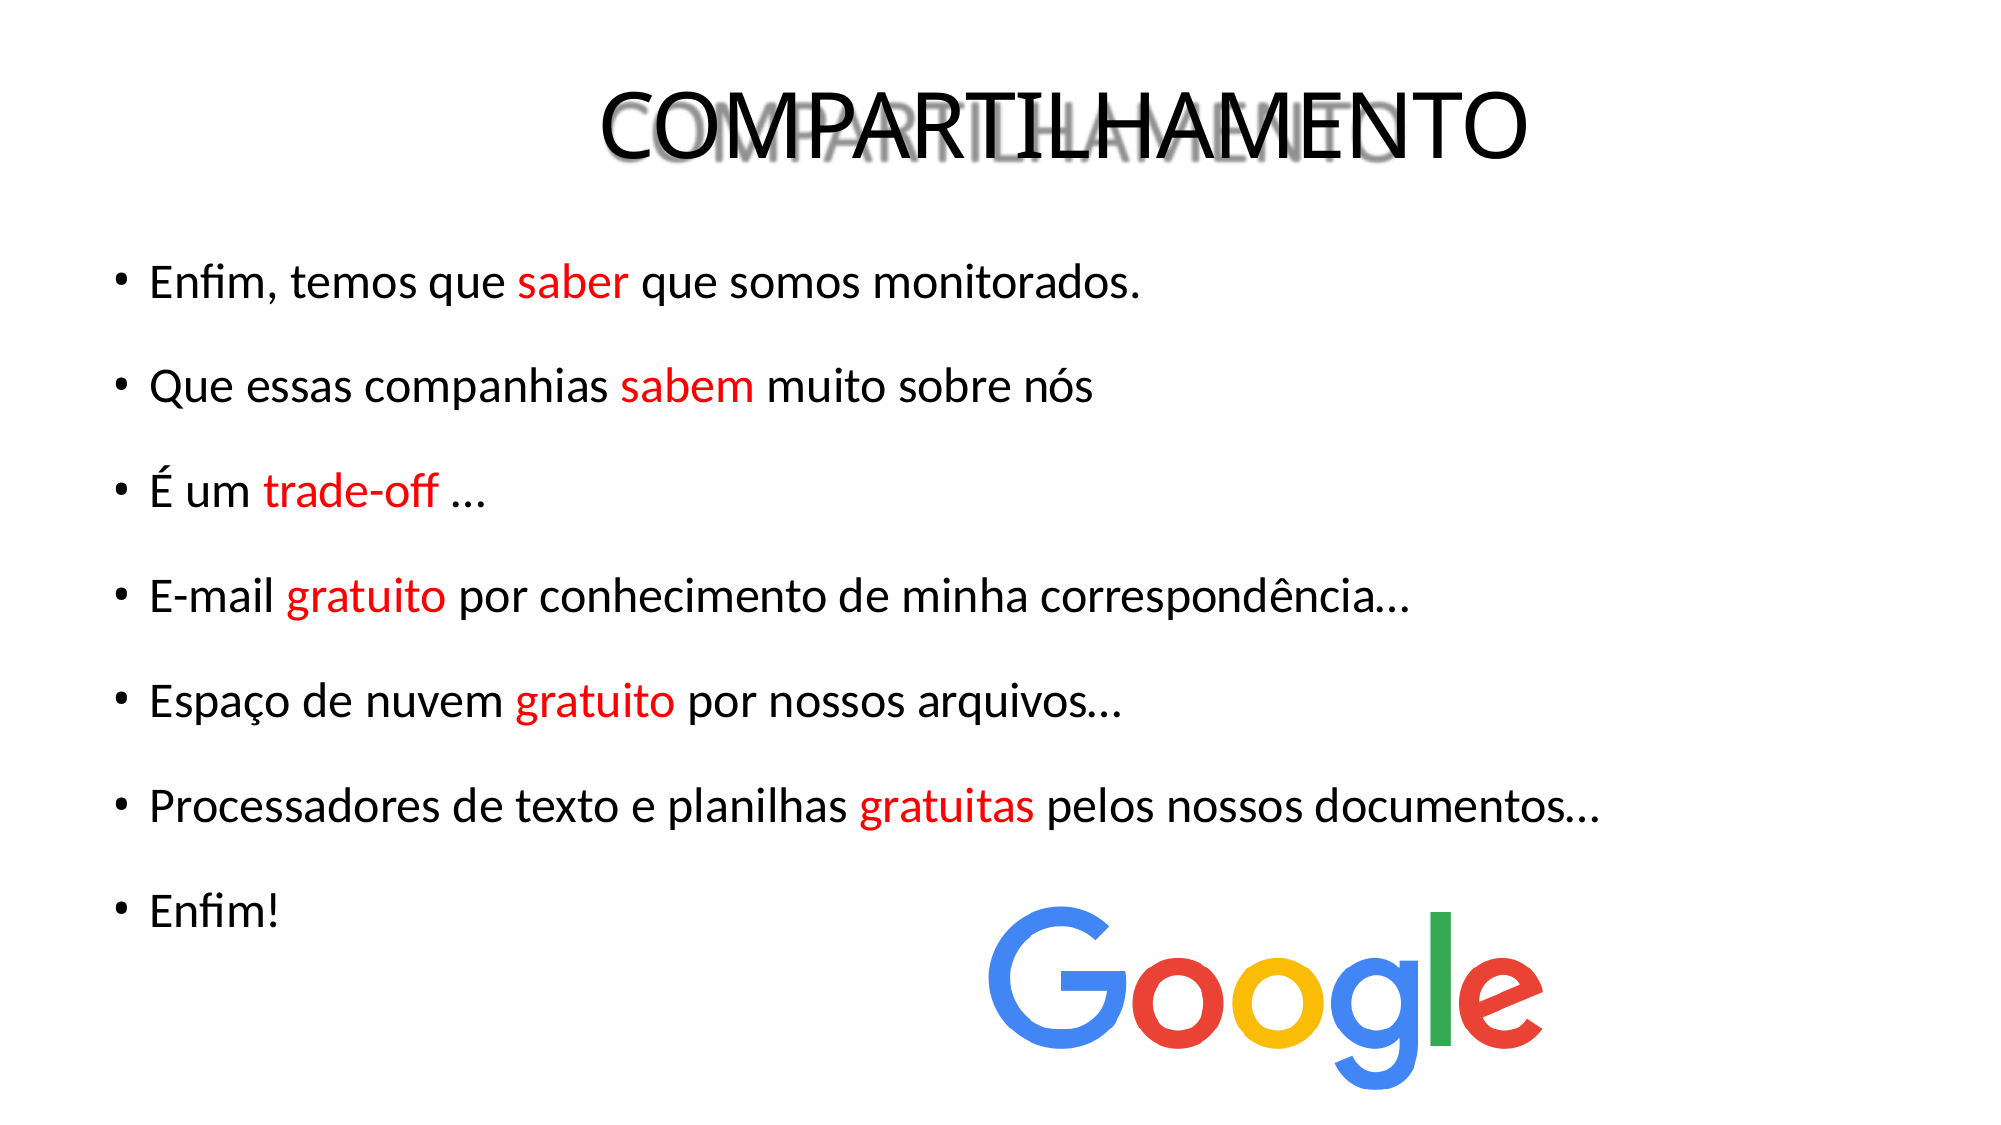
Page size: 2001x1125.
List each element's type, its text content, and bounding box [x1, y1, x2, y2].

picture [600, 98, 1407, 166]
picture [987, 906, 1543, 1090]
title COMPARTILHAMENTO [110, 31, 1976, 255]
text_box Enfim, temos que saber que somos monitorados. Que essas companhias sabem muito sobre nós É um trade-off … E-mail gratuito por conhecimento de minha correspondência… Espaço de nuvem gratuito por nossos arquivos… Processadores de texto e planilhas gratuitas pelos nossos documentos… Enfim! [110, 246, 1607, 938]
